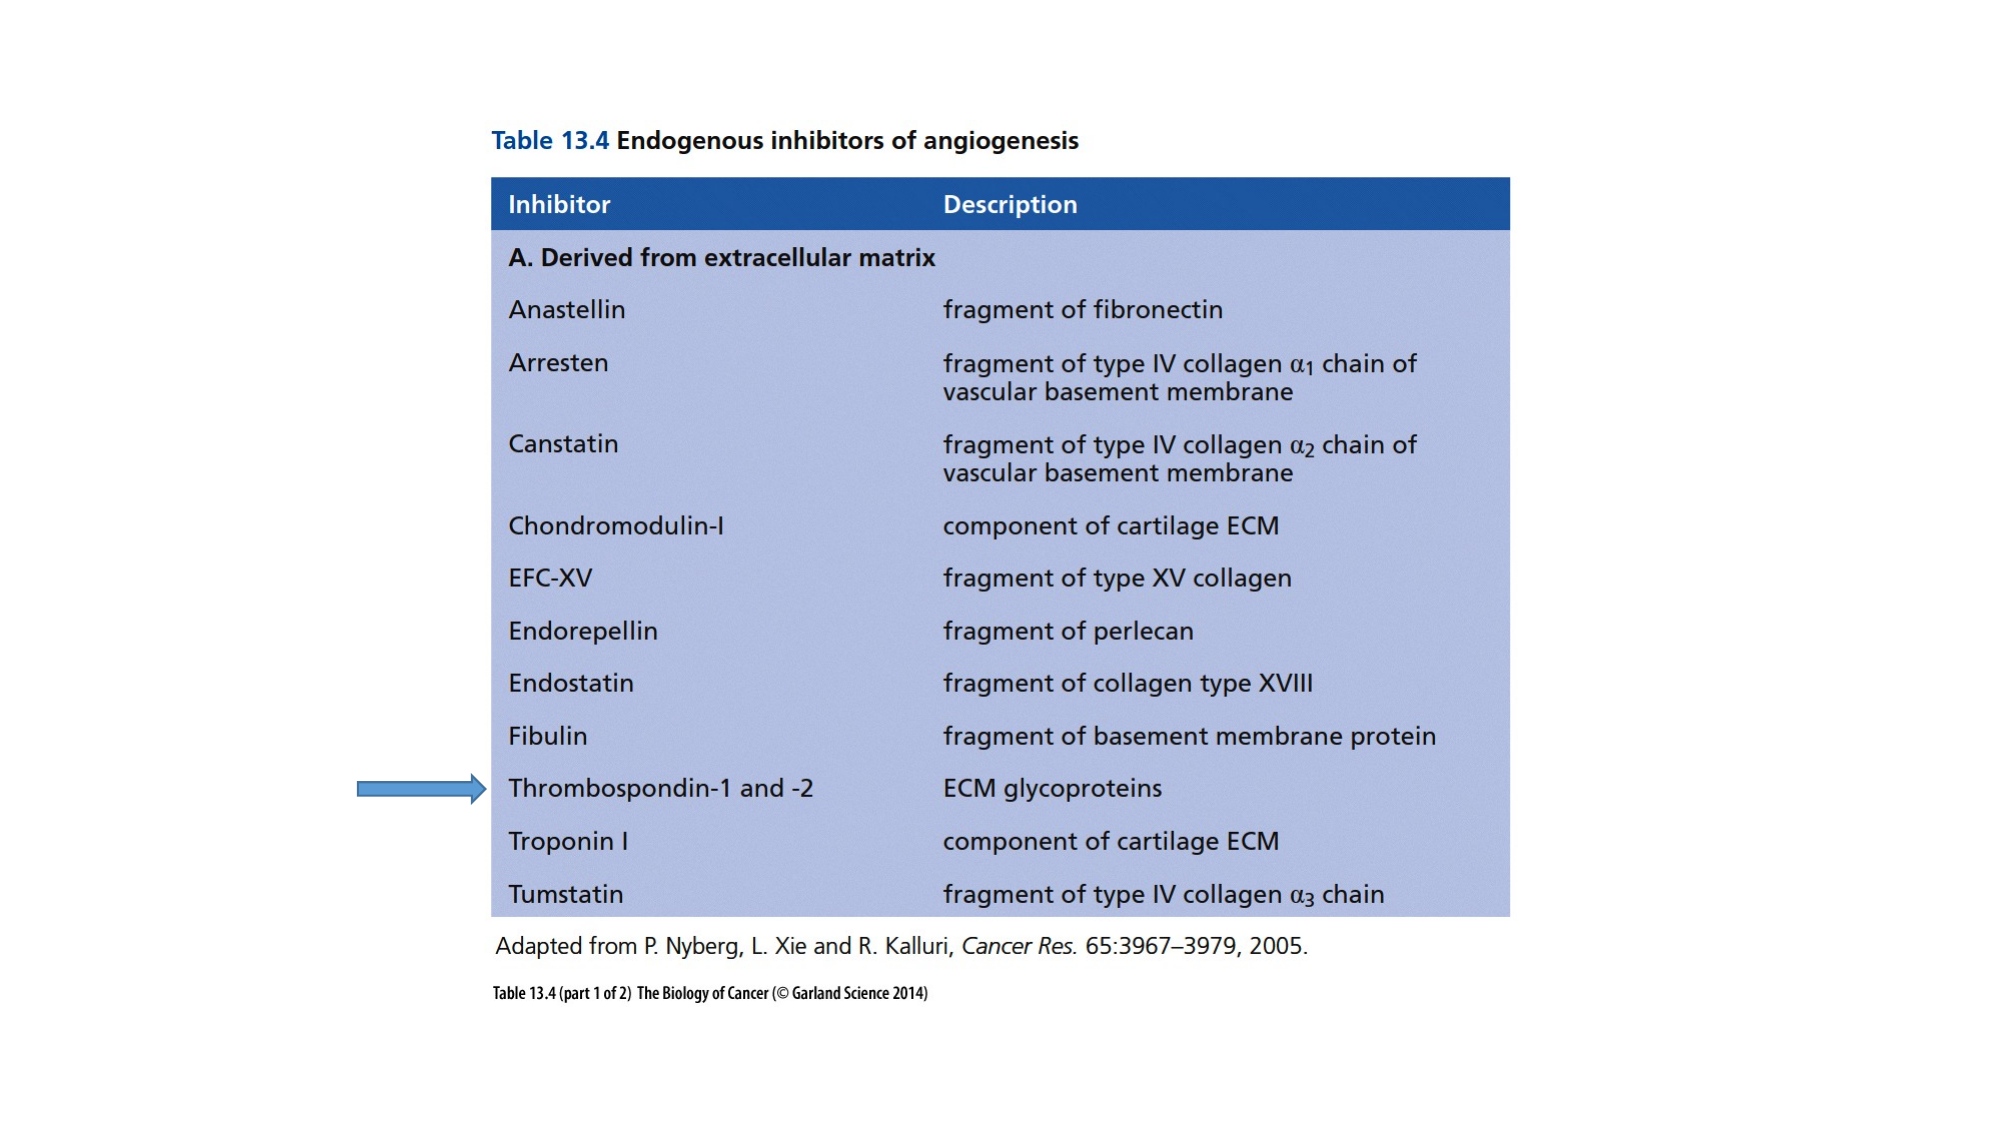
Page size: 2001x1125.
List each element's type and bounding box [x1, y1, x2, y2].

picture [485, 120, 1518, 1007]
text_box [356, 773, 485, 805]
